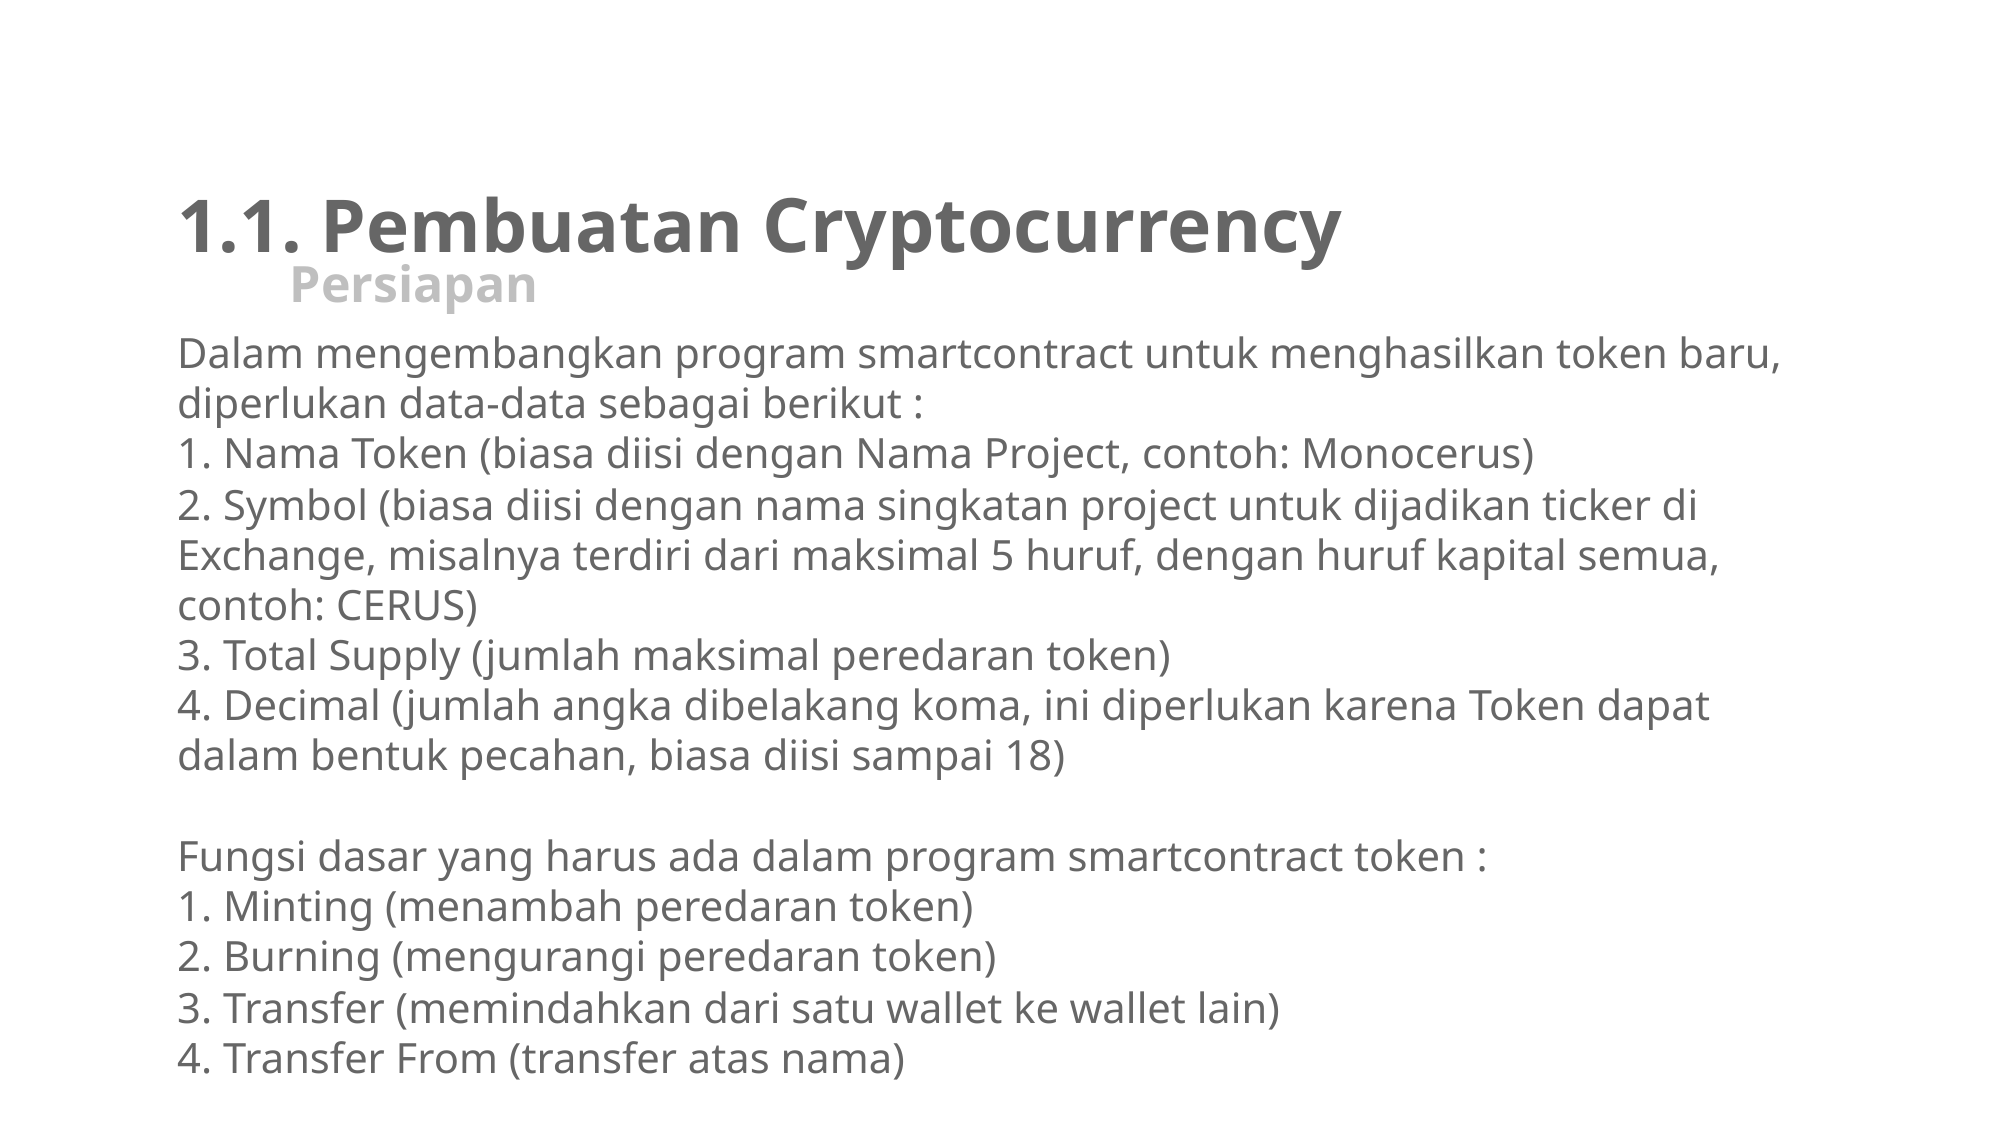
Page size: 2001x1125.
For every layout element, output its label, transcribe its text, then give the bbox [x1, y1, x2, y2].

text_box Dalam mengembangkan program smartcontract untuk menghasilkan token baru, diperlukan data-data sebagai berikut : 1. Nama Token (biasa diisi dengan Nama Project, contoh: Monocerus) 2. Symbol (biasa diisi dengan nama singkatan project untuk dijadikan ticker di Exchange, misalnya terdiri dari maksimal 5 huruf, dengan huruf kapital semua, contoh: CERUS) 3. Total Supply (jumlah maksimal peredaran token) 4. Decimal (jumlah angka dibelakang koma, ini diperlukan karena Token dapat dalam bentuk pecahan, biasa diisi sampai 18) Fungsi dasar yang harus ada dalam program smartcontract token : 1. Minting (menambah peredaran token) 2. Burning (mengurangi peredaran token) 3. Transfer (memindahkan dari satu wallet ke wallet lain) 4. Transfer From (transfer atas nama) [174, 324, 1838, 884]
text_box Persiapan [287, 249, 1400, 338]
text_box 1.1. Pembuatan Cryptocurrency [174, 174, 1650, 263]
